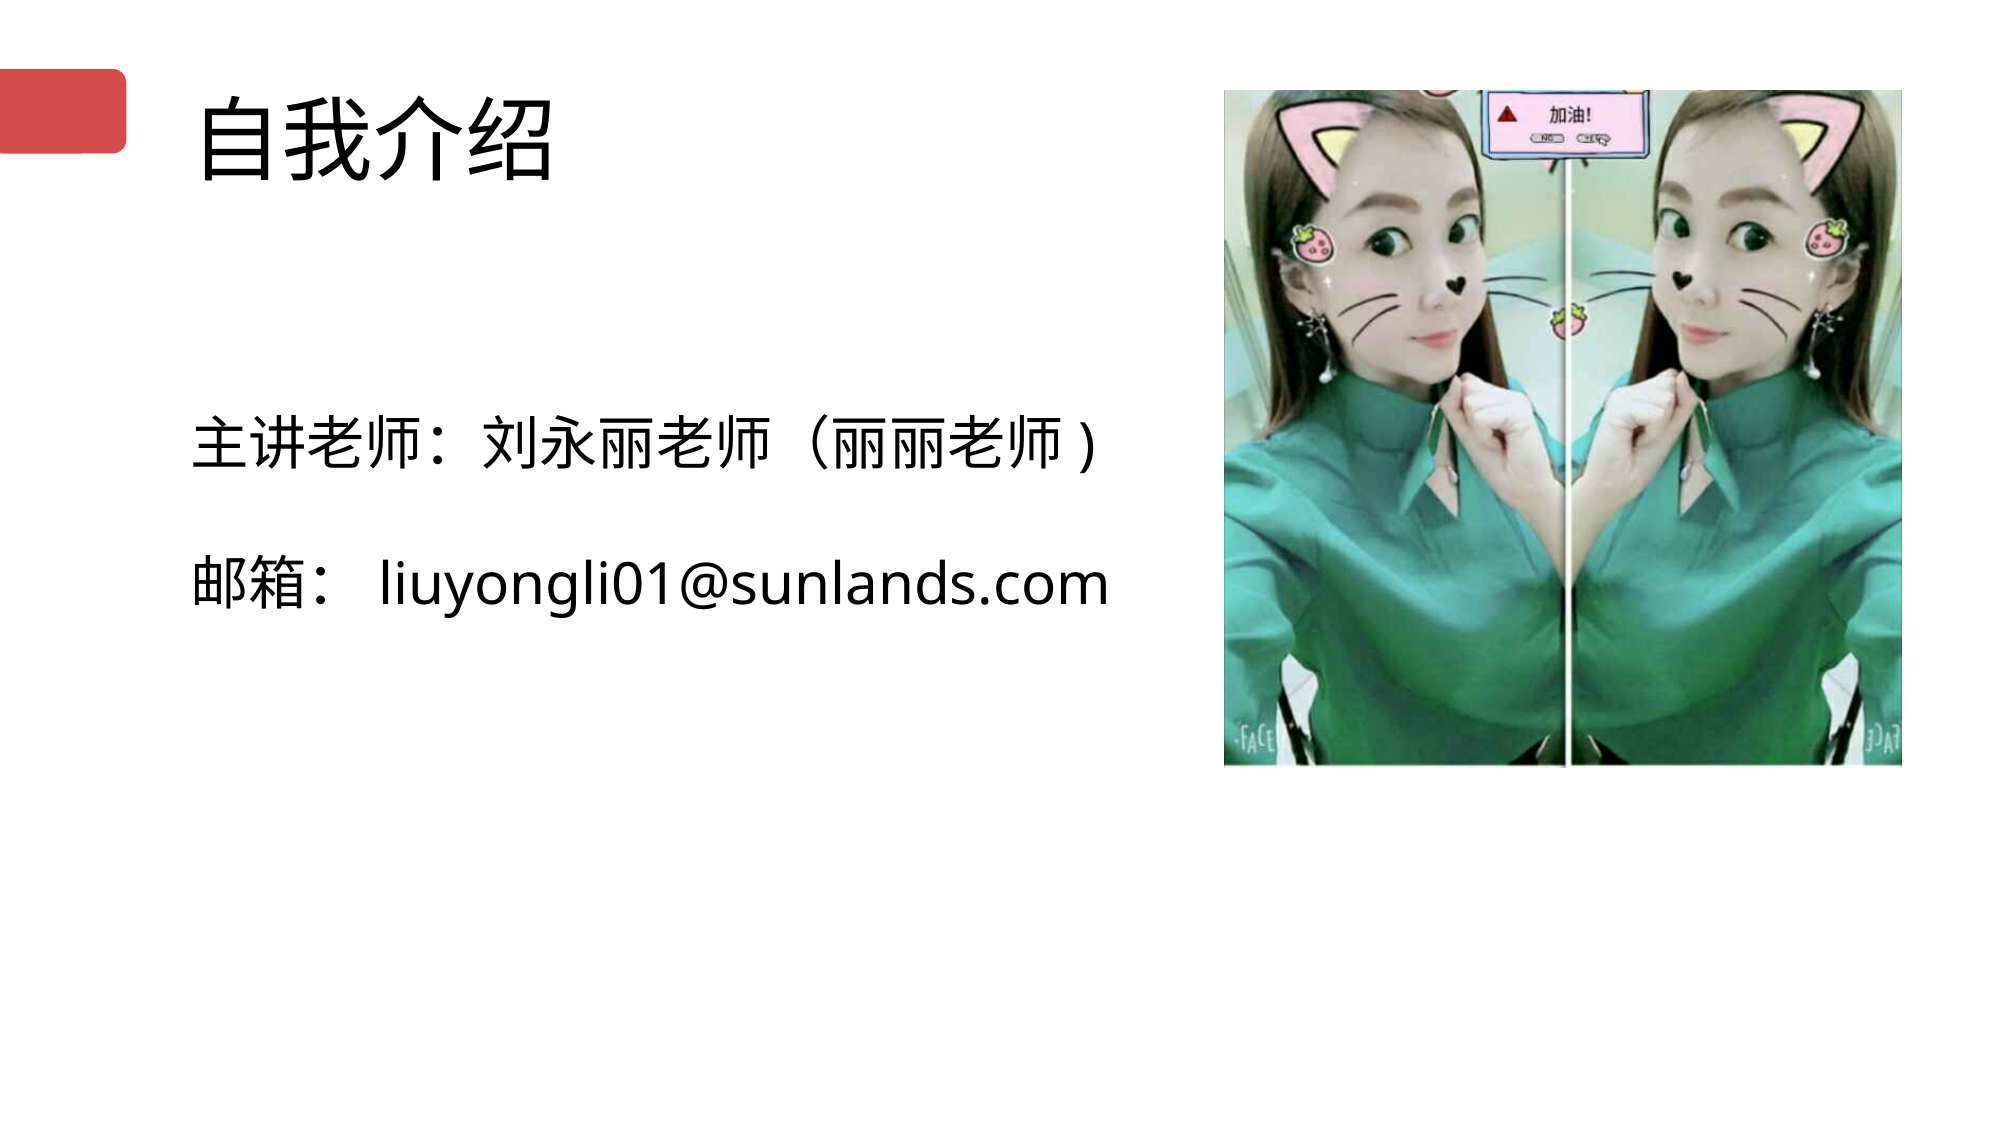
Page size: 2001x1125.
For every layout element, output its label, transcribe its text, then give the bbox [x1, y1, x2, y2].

picture [1224, 90, 1902, 768]
text_box 主讲老师：刘永丽老师（丽丽老师) 邮箱：liuyongli01@sunlands.com [182, 332, 1239, 1040]
